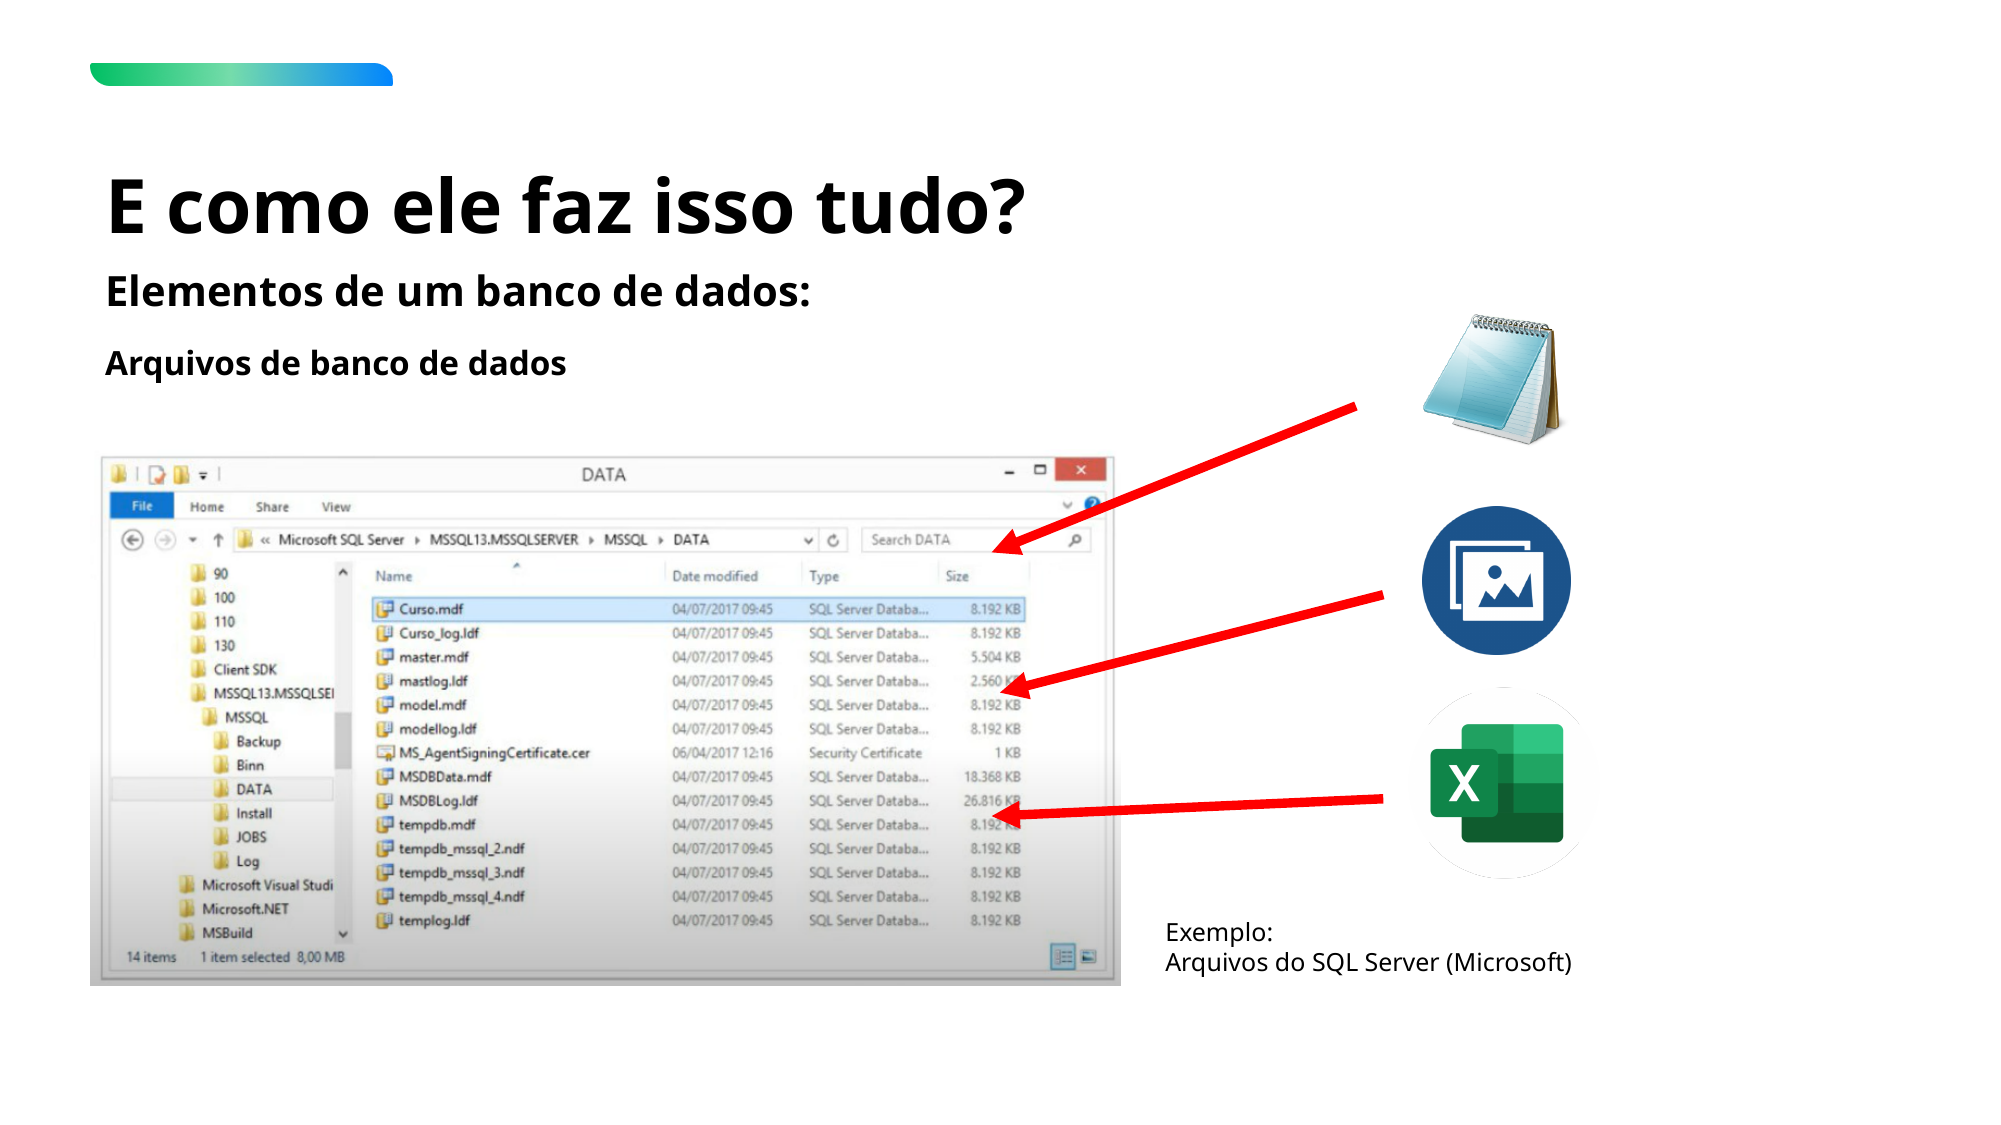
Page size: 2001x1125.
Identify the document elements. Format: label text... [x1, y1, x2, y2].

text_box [991, 405, 1357, 553]
text_box Arquivos de banco de dados [90, 334, 1403, 390]
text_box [991, 798, 1384, 817]
text_box Elementos de um banco de dados: [90, 257, 1405, 323]
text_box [1403, 301, 1604, 883]
text_box E como ele faz isso tudo? [90, 151, 1405, 257]
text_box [999, 594, 1384, 694]
text_box Exemplo: Arquivos do SQL Server (Microsoft) [1150, 909, 1910, 985]
picture [89, 449, 1121, 986]
picture [89, 63, 393, 87]
